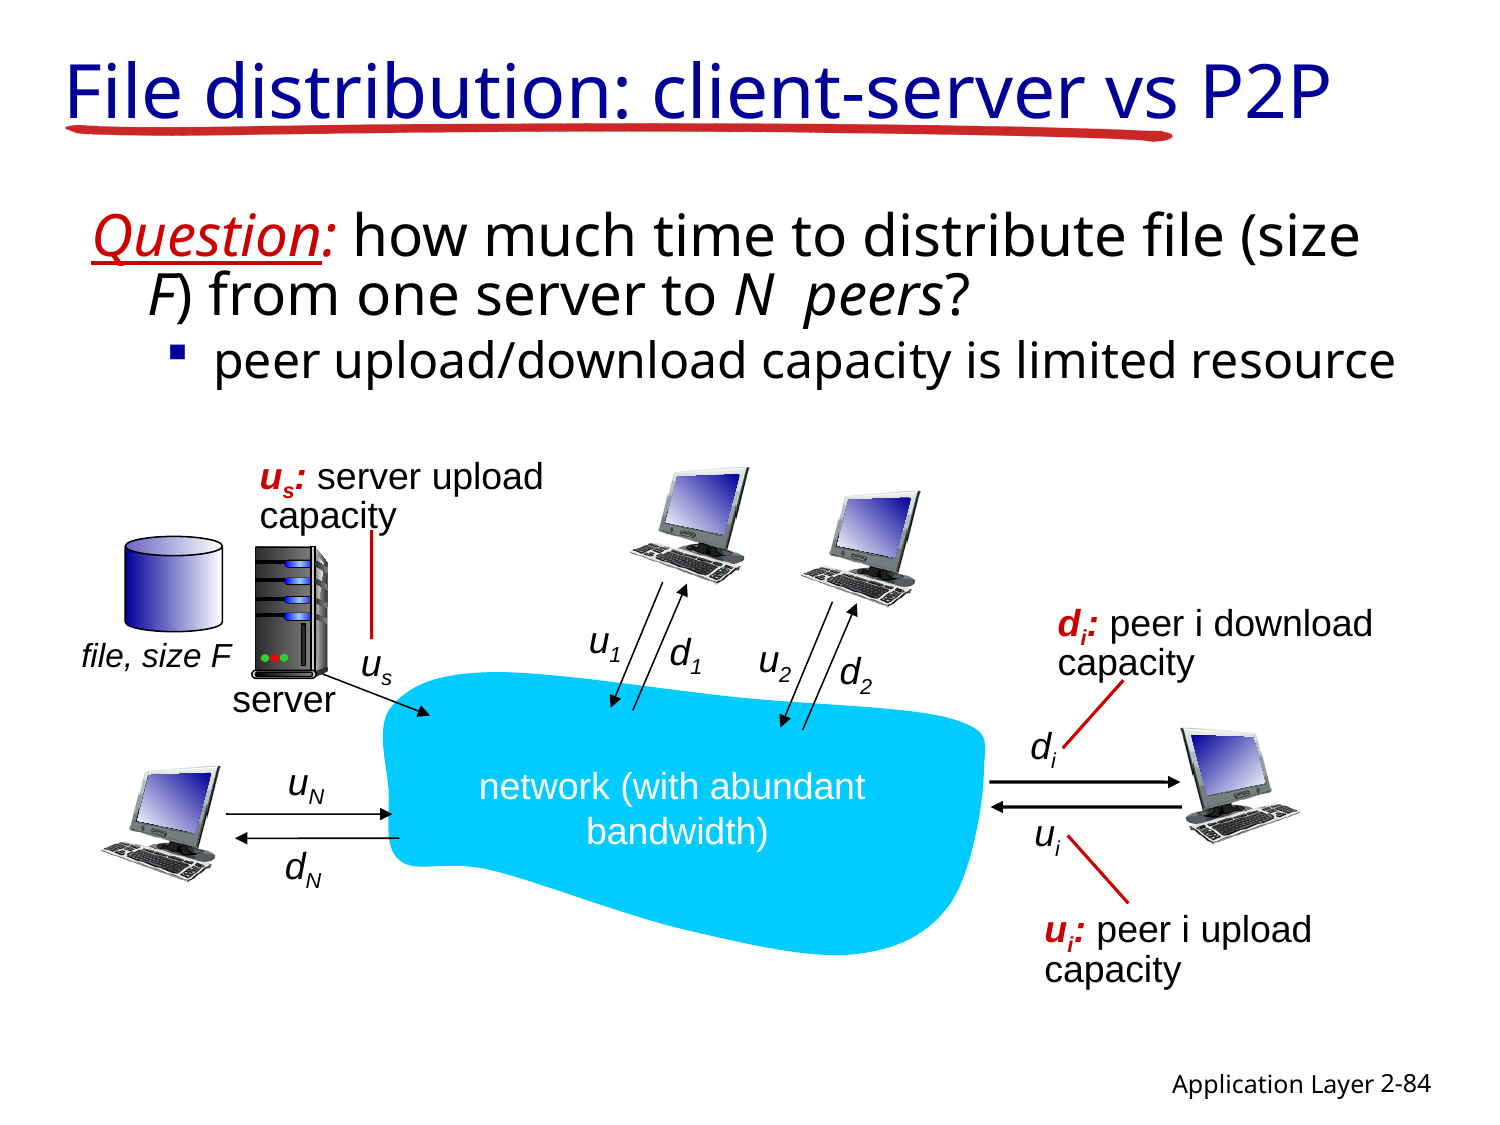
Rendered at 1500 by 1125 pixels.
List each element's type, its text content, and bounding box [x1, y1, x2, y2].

text_box ui [1019, 802, 1120, 868]
text_box file, size F [41, 627, 246, 682]
footer Application Layer [914, 1060, 1391, 1109]
text_box [374, 807, 393, 821]
slide_number 2-84 [1365, 1059, 1477, 1106]
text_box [601, 461, 754, 593]
text_box ui: peer i upload capacity [1029, 900, 1455, 998]
text_box [382, 672, 986, 956]
text_box uN [273, 750, 374, 817]
text_box di: peer i download capacity [1042, 594, 1392, 691]
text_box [573, 581, 925, 731]
text_box [125, 536, 223, 632]
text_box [772, 484, 925, 616]
text_box [234, 832, 270, 845]
text_box network (with abundant bandwidth) [464, 754, 881, 860]
list Question: how much time to distribute file (size F) from one server to N peers? peer upload/download capacity is limited resource [76, 201, 1431, 347]
text_box [989, 775, 1172, 789]
text_box server [188, 667, 381, 728]
text_box di [1015, 714, 1116, 781]
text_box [72, 760, 225, 892]
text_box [1177, 722, 1330, 854]
picture [60, 117, 1186, 147]
title File distribution: client-server vs P2P [48, 25, 1447, 153]
text_box us: server upload capacity [244, 447, 576, 544]
text_box us [346, 631, 408, 698]
text_box dN [270, 834, 370, 901]
text_box [384, 698, 431, 717]
text_box [990, 800, 1019, 814]
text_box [251, 546, 329, 679]
